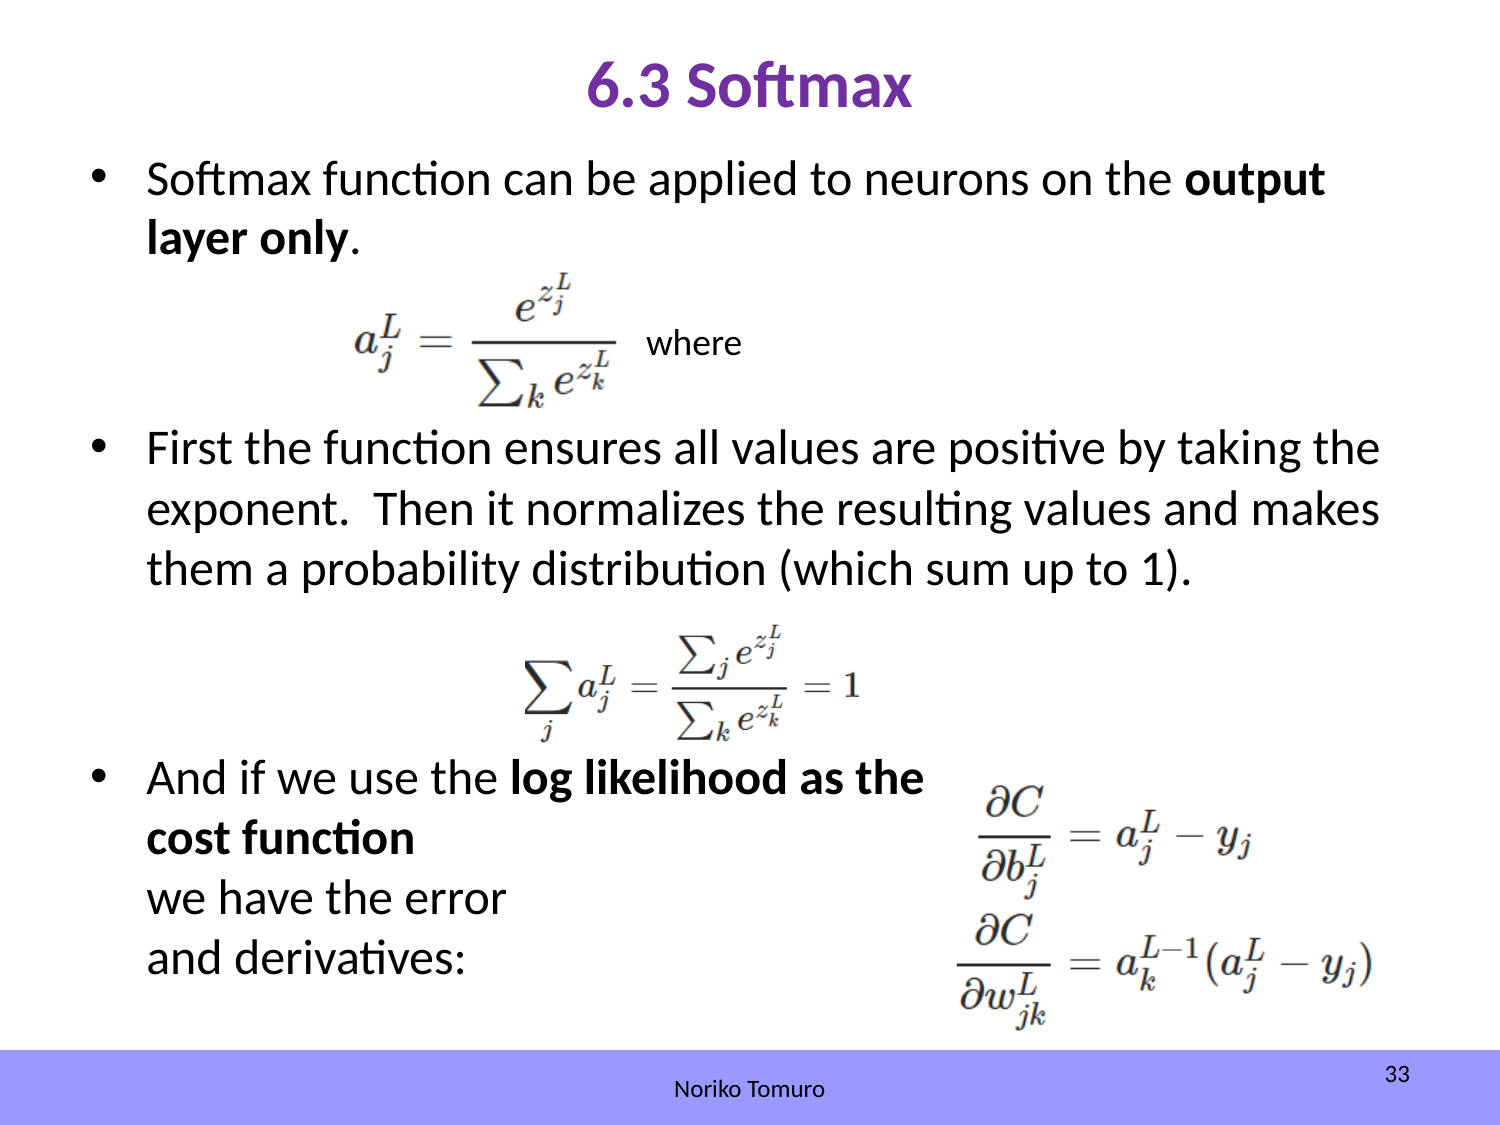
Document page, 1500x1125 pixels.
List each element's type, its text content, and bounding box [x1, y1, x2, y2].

footer Noriko Tomuro [0, 1050, 1500, 1125]
title 6.3 Softmax [75, 0, 1425, 175]
picture [949, 777, 1376, 1037]
slide_number 33 [1074, 1042, 1425, 1103]
picture [337, 261, 619, 413]
picture [524, 622, 860, 749]
